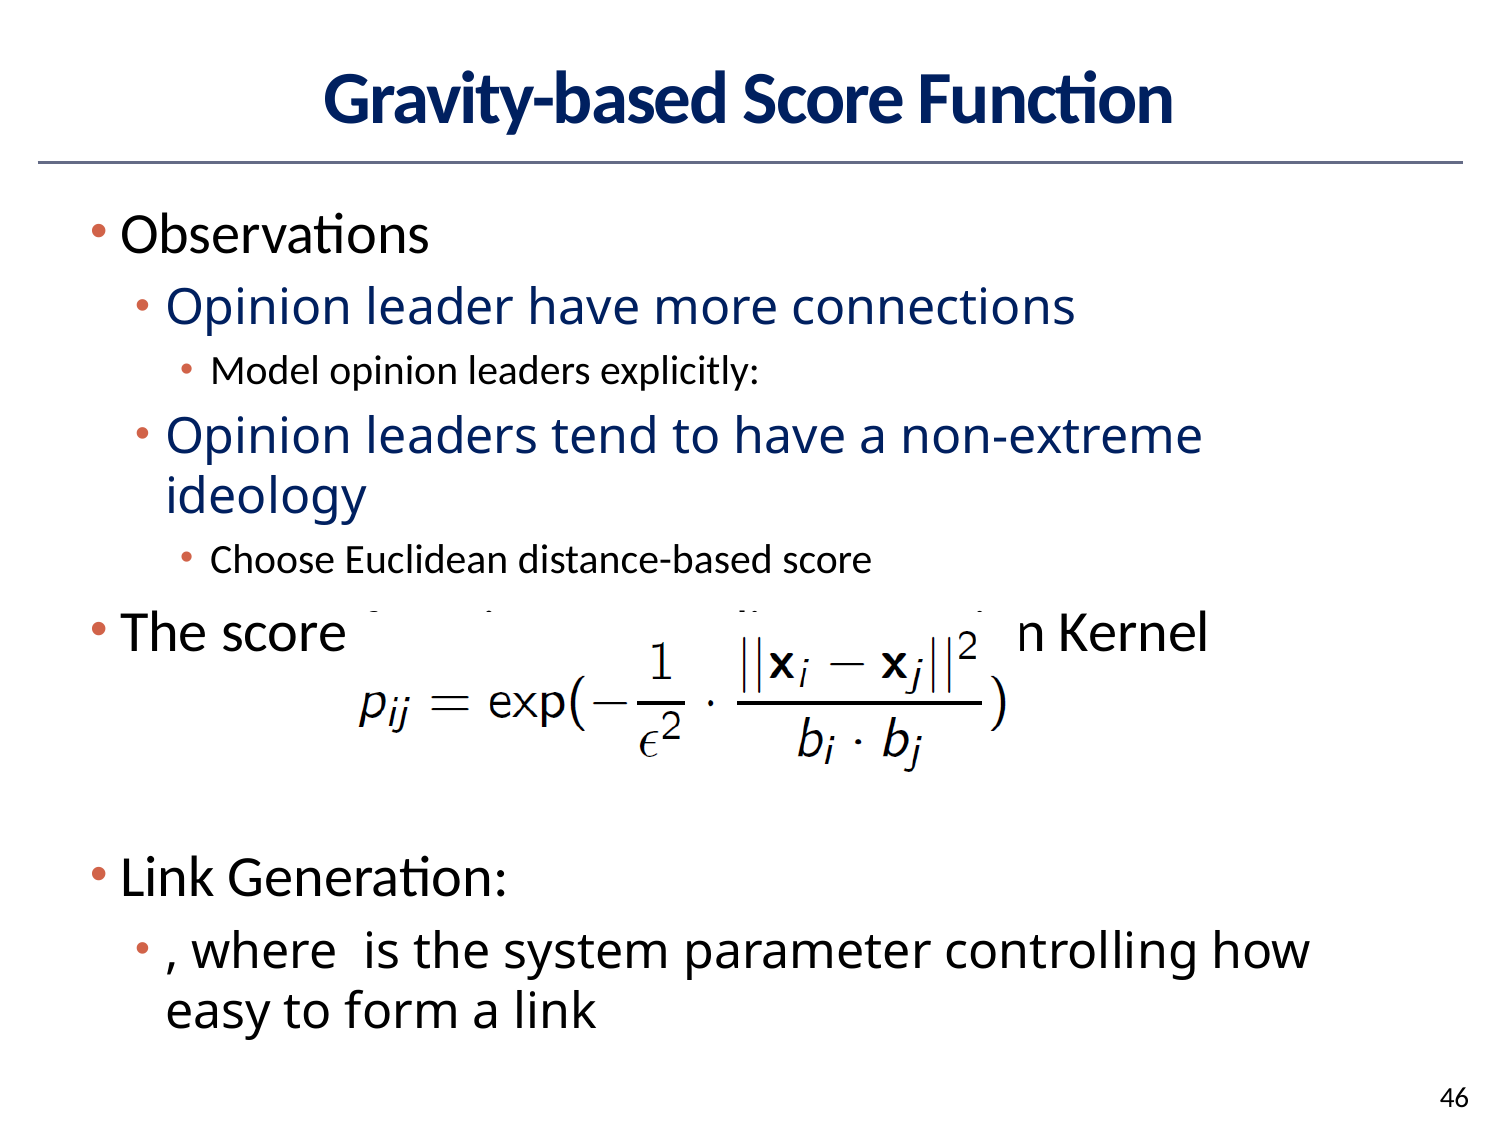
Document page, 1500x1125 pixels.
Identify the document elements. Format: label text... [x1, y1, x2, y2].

slide_number 45 [1425, 1071, 1500, 1125]
picture [349, 612, 1021, 776]
title Gravity-based Score Function [75, 24, 1425, 163]
